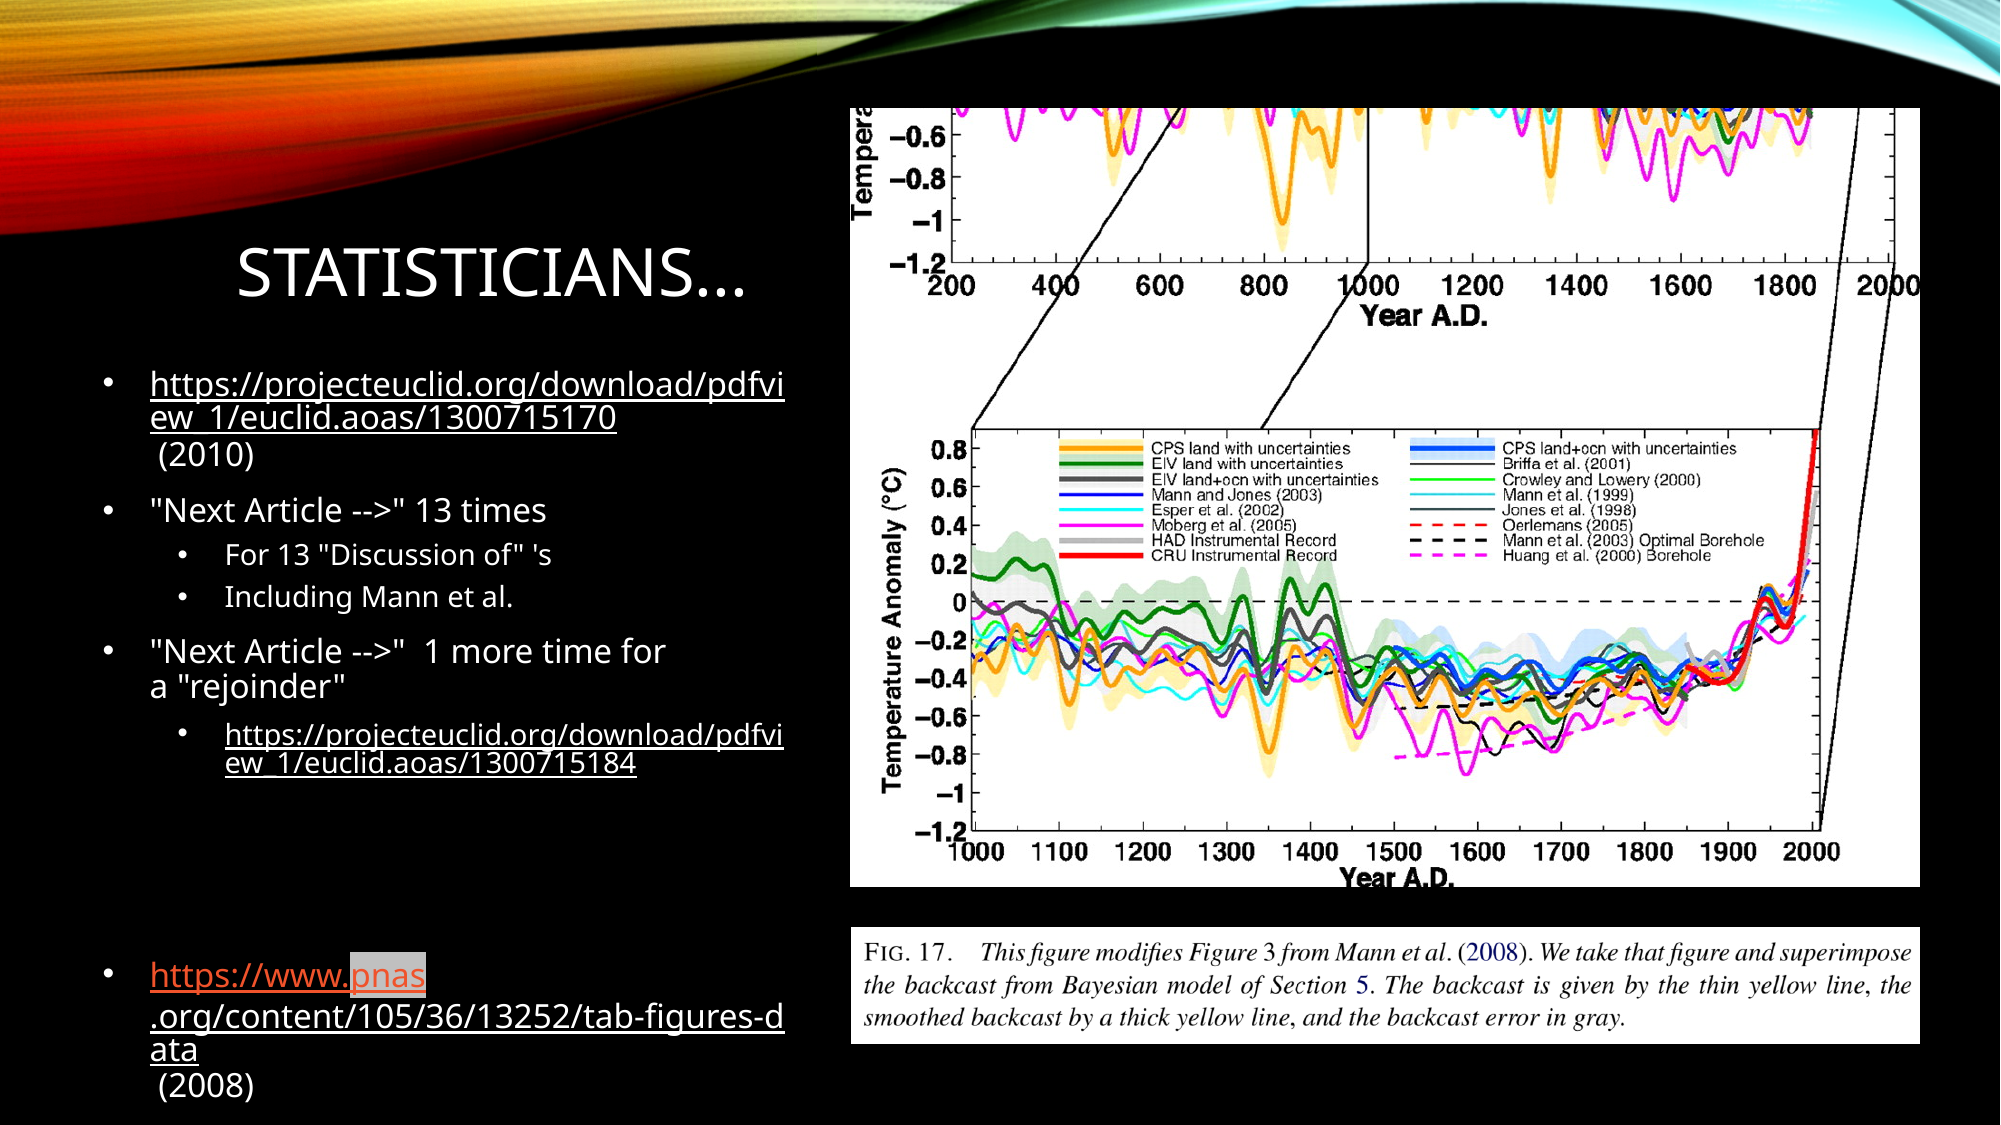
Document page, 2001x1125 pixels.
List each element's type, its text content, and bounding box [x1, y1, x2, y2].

list https://projecteuclid.org/download/pdfview_1/euclid.aoas/1300715170 (2010) "Next Article -->" 13 times For 13 "Discussion of" 's Including Mann et al. "Next Article -->" 1 more time for a "rejoinder" https://projecteuclid.org/download/pdfview_1/euclid.aoas/1300715184 https://www.pnas.org/content/105/36/13252/tab-figures-data (2008) [87, 356, 808, 1021]
picture [851, 927, 1921, 1044]
picture [0, 0, 2000, 888]
title Statisticians... [221, 136, 850, 399]
